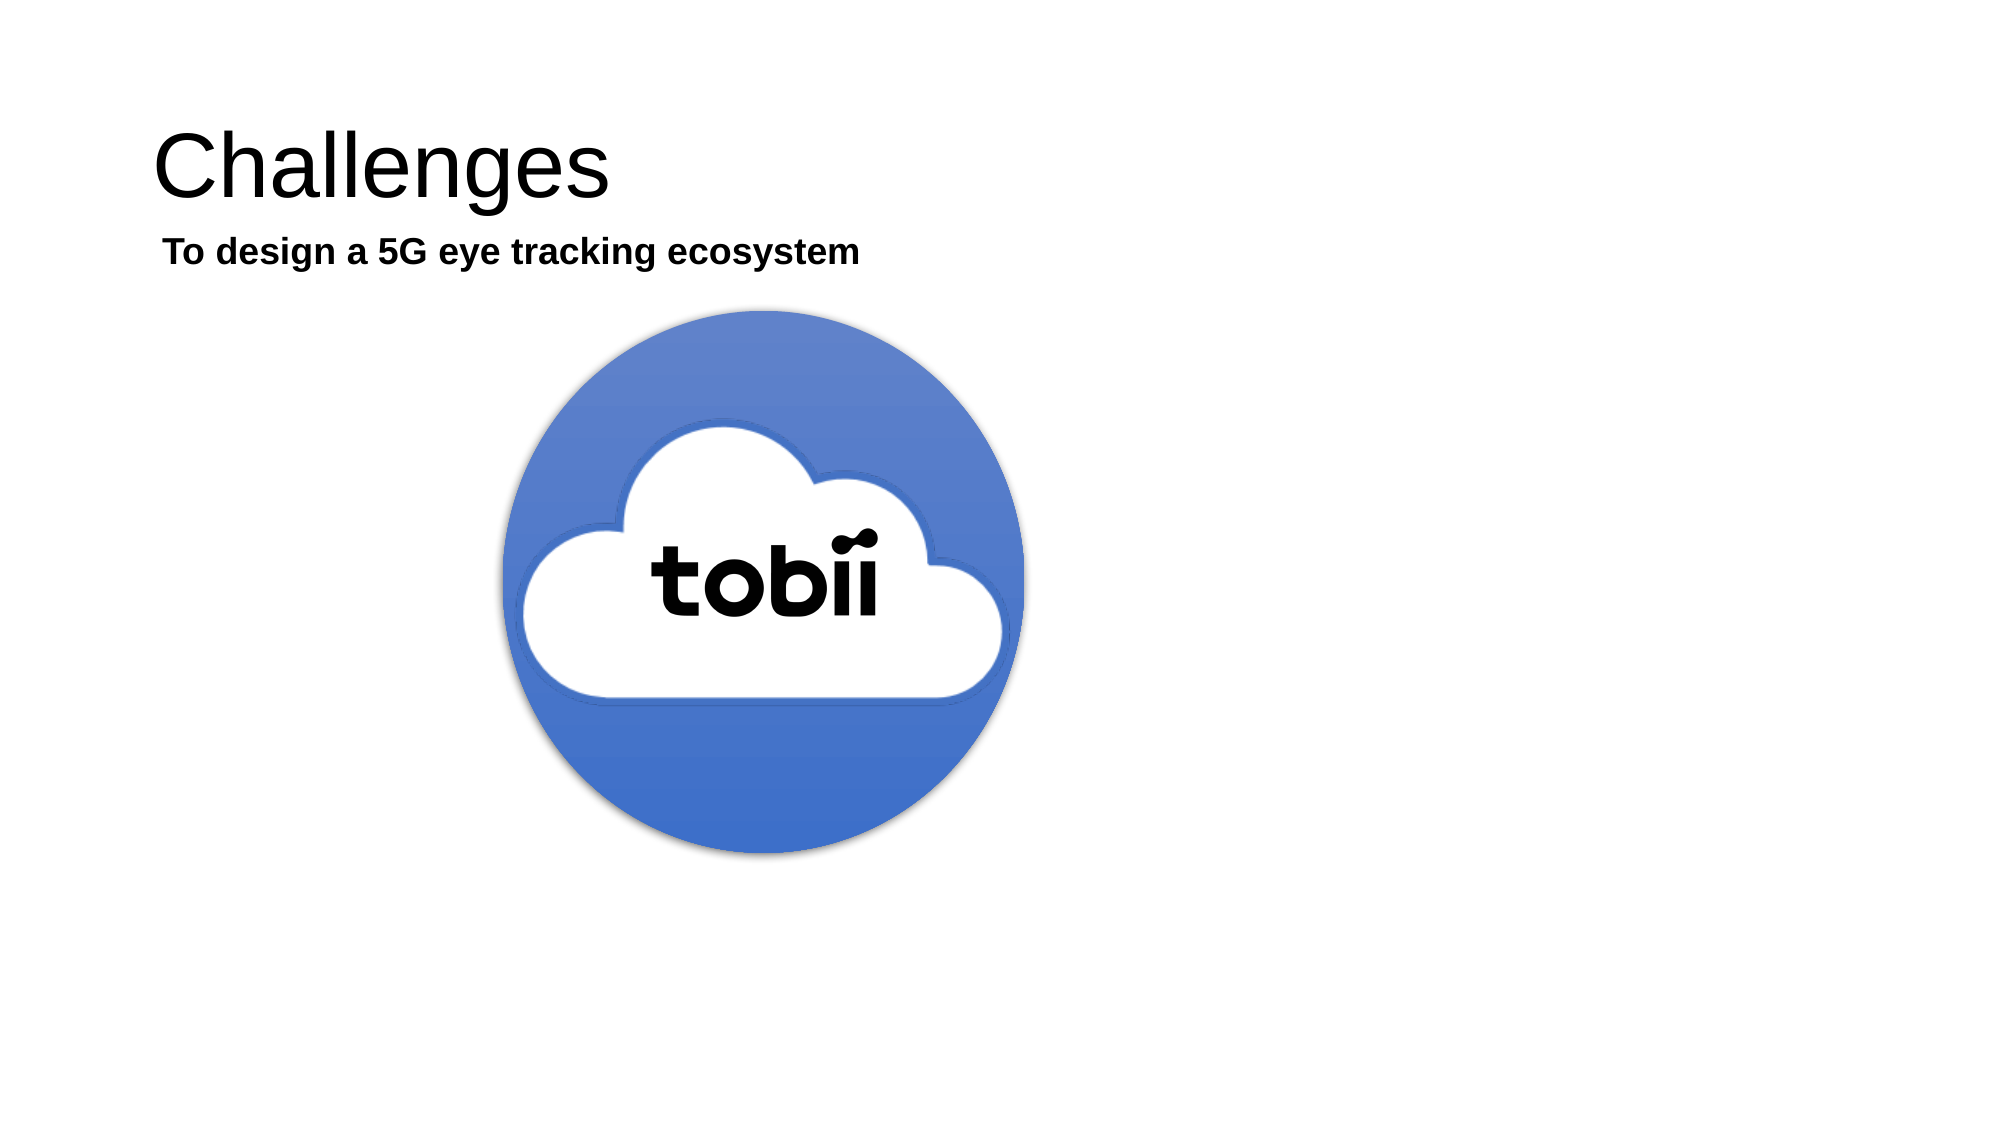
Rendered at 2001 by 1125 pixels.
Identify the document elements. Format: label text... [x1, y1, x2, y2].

text_box [687, 841, 840, 853]
picture [485, 284, 1040, 841]
title Challenges [137, 59, 1897, 277]
text_box To design a 5G eye tracking ecosystem [87, 219, 936, 280]
